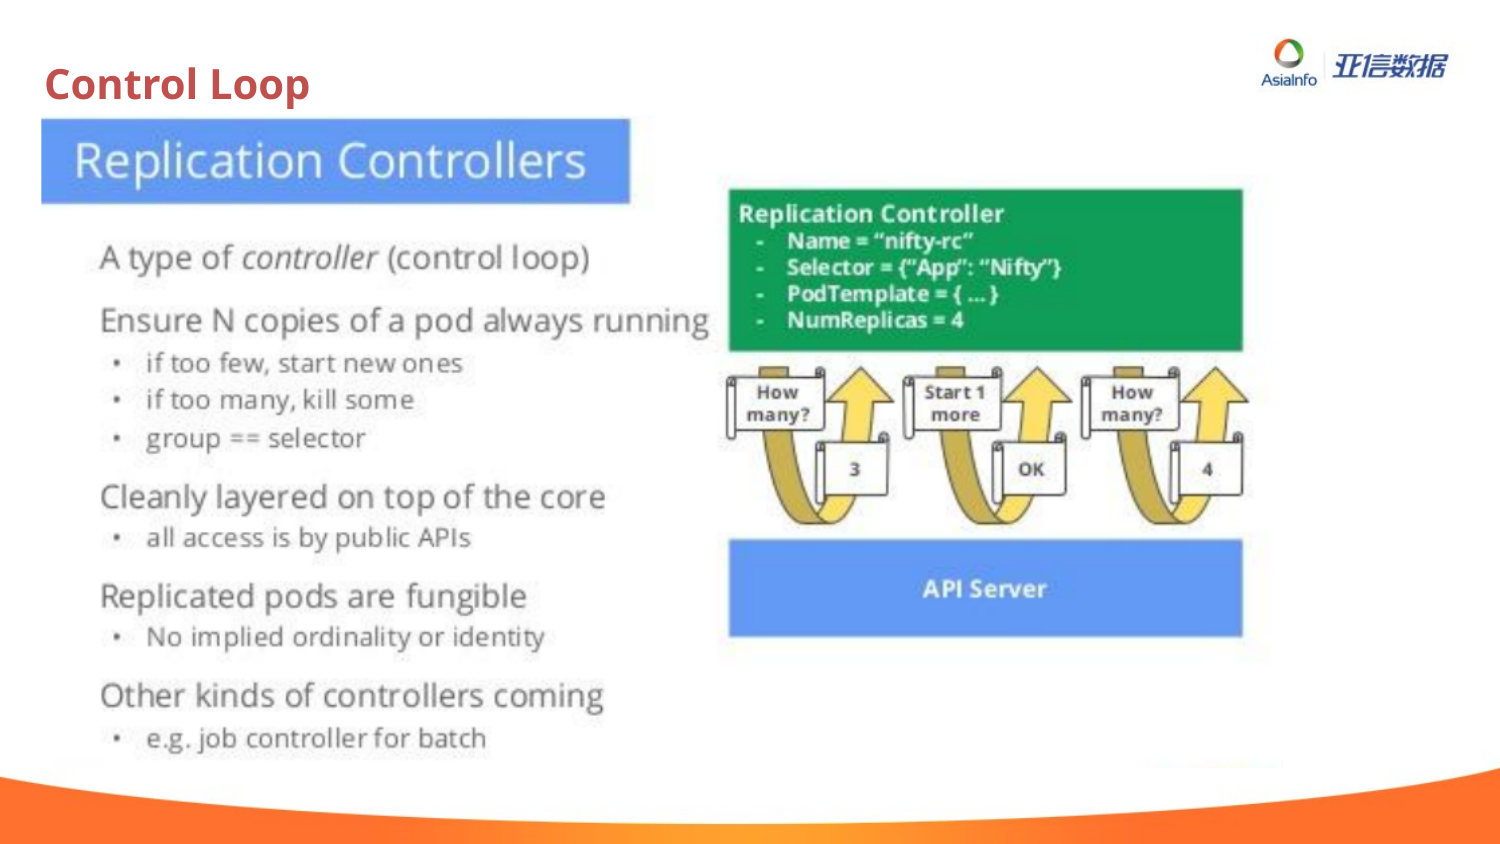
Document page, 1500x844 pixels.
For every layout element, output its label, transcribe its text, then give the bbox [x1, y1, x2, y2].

picture [0, 0, 1500, 844]
title Control Loop [29, 26, 1477, 116]
